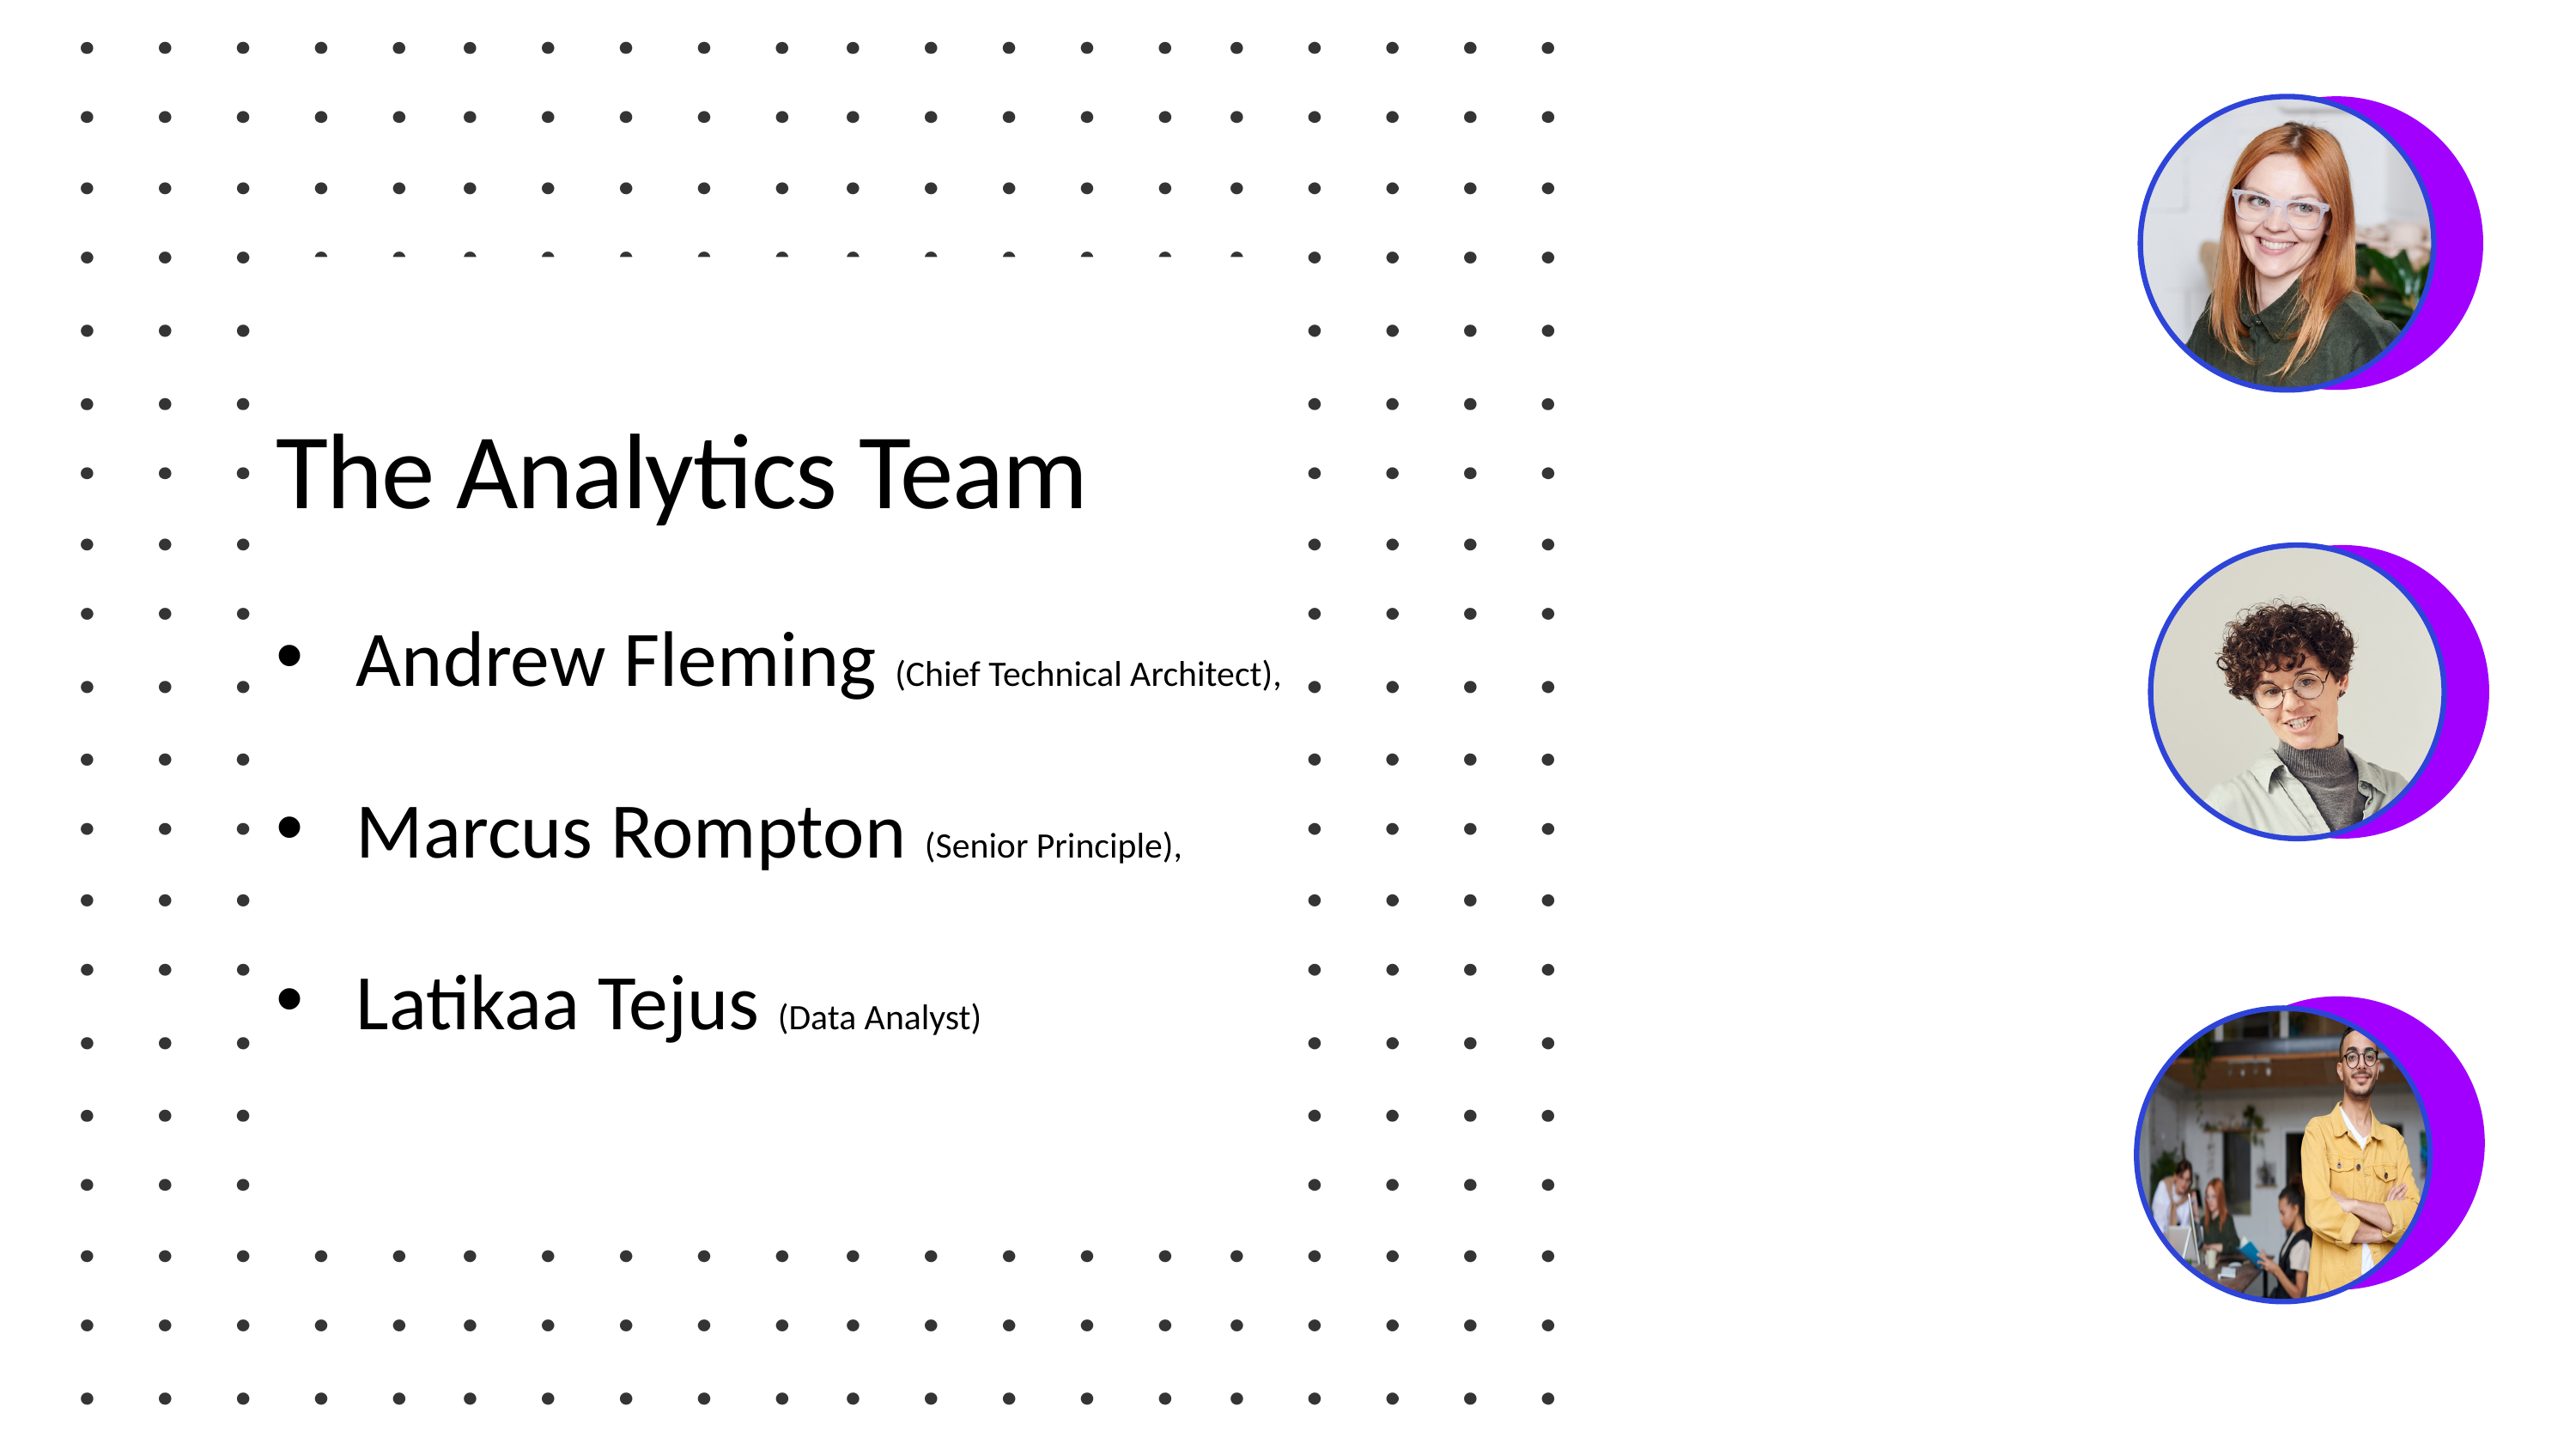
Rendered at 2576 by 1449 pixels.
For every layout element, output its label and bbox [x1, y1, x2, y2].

text_box [2129, 1002, 2437, 1308]
text_box [2134, 90, 2441, 397]
text_box [2190, 996, 2486, 1290]
text_box [2142, 542, 2452, 842]
text_box [2444, 95, 2484, 391]
text_box [2455, 544, 2490, 840]
text_box [72, 37, 1559, 1409]
